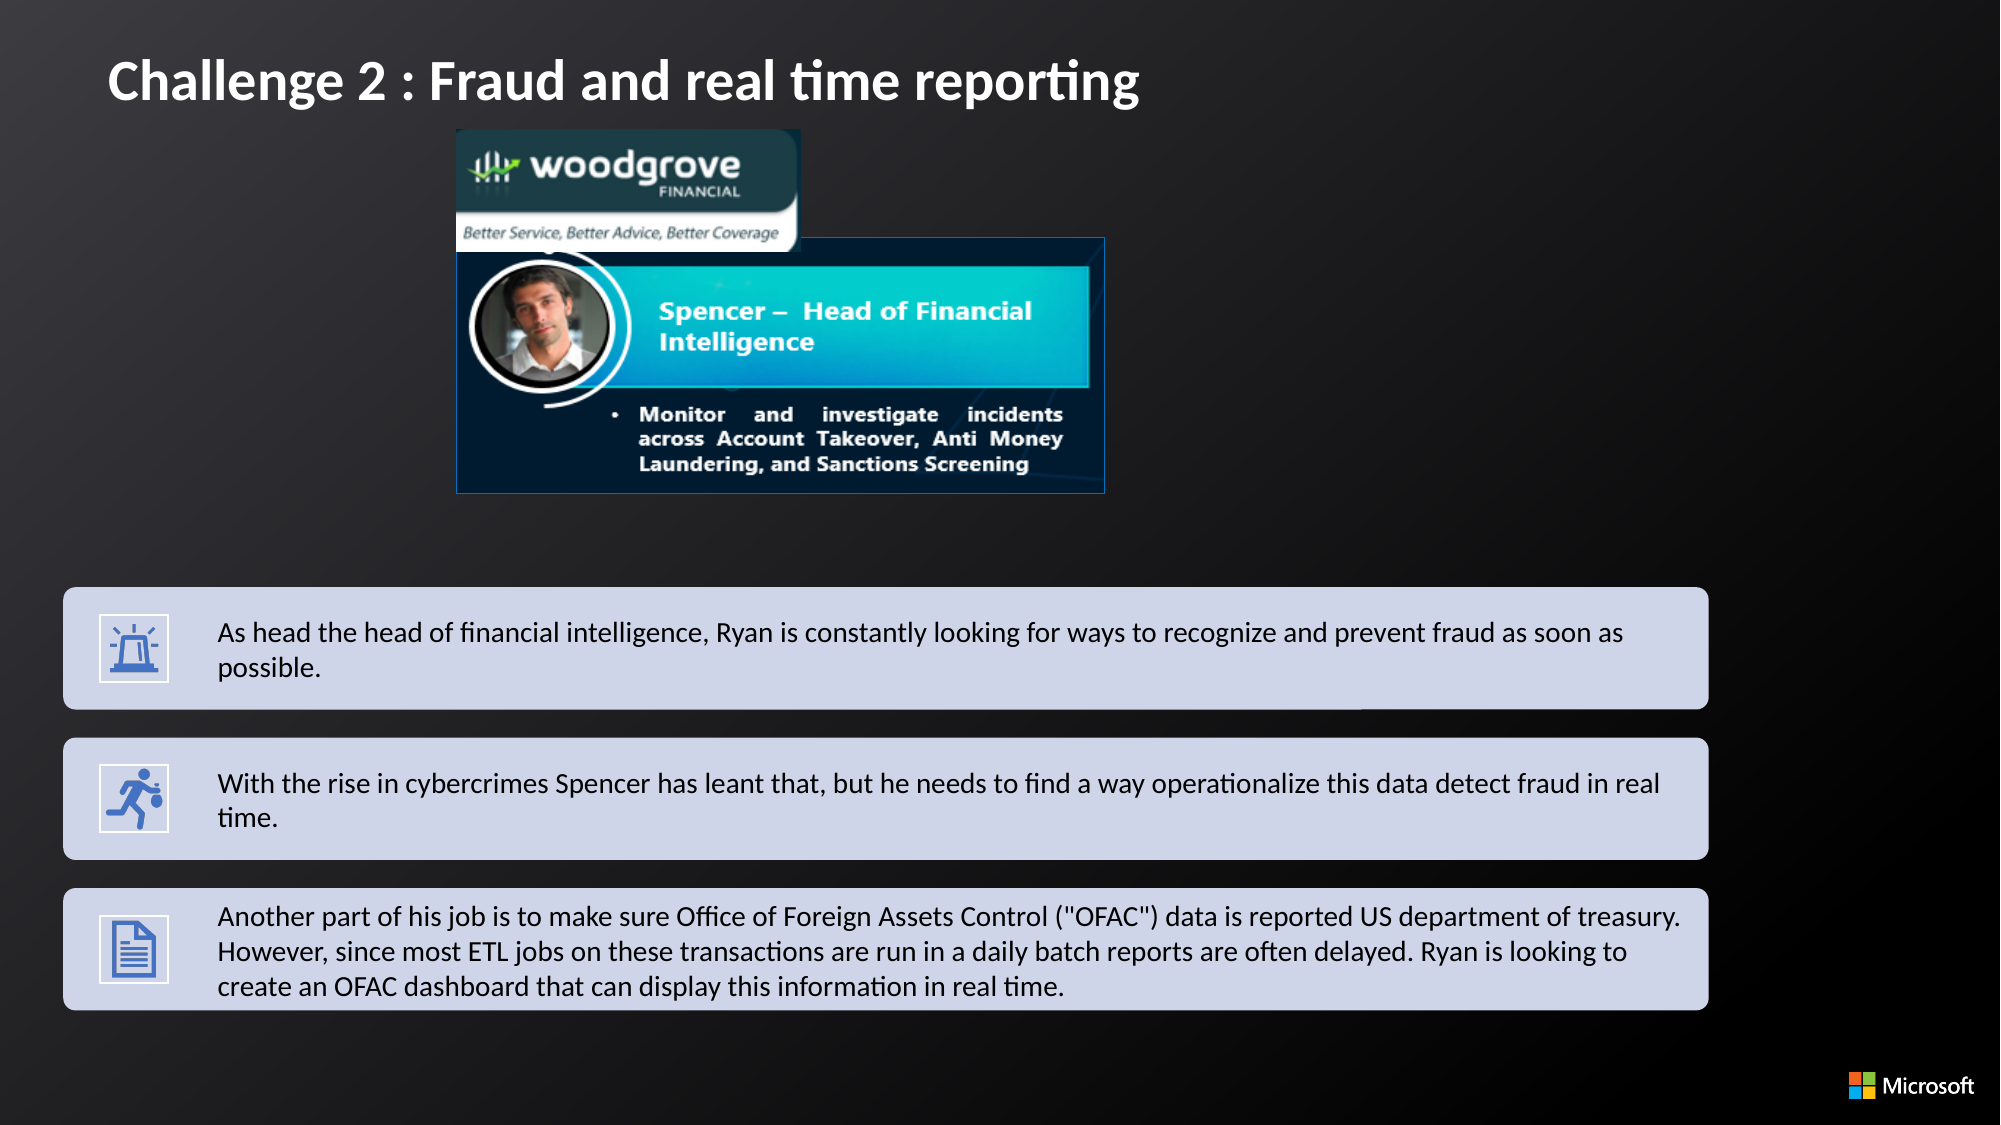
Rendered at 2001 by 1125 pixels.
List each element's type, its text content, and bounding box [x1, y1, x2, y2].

text_box Challenge 2 : Fraud and real time reporting [93, 34, 1168, 120]
picture [456, 129, 1105, 494]
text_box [63, 586, 1709, 1011]
text_box [0, 0, 2000, 1125]
picture [1822, 1045, 2000, 1125]
